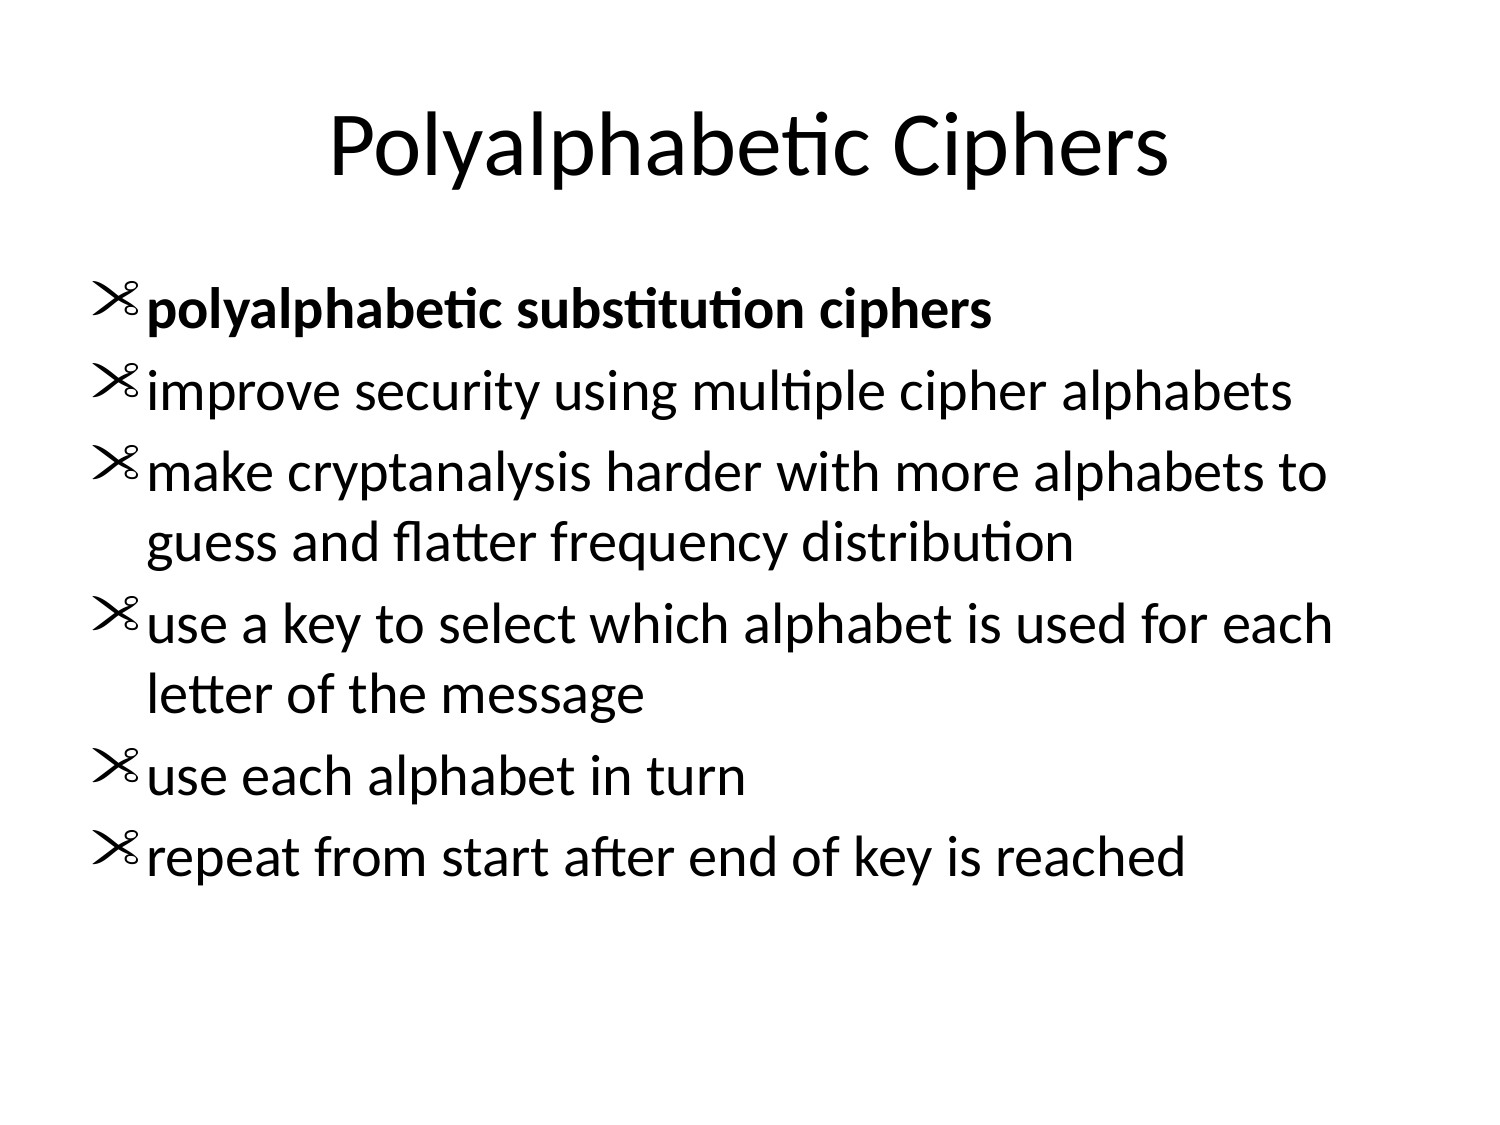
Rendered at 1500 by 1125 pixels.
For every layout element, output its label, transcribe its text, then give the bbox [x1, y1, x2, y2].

title Polyalphabetic Ciphers [75, 45, 1425, 233]
list polyalphabetic substitution ciphers improve security using multiple cipher alphabets make cryptanalysis harder with more alphabets to guess and flatter frequency distribution use a key to select which alphabet is used for each letter of the message use each alphabet in turn repeat from start after end of key is reached [75, 262, 1425, 1005]
